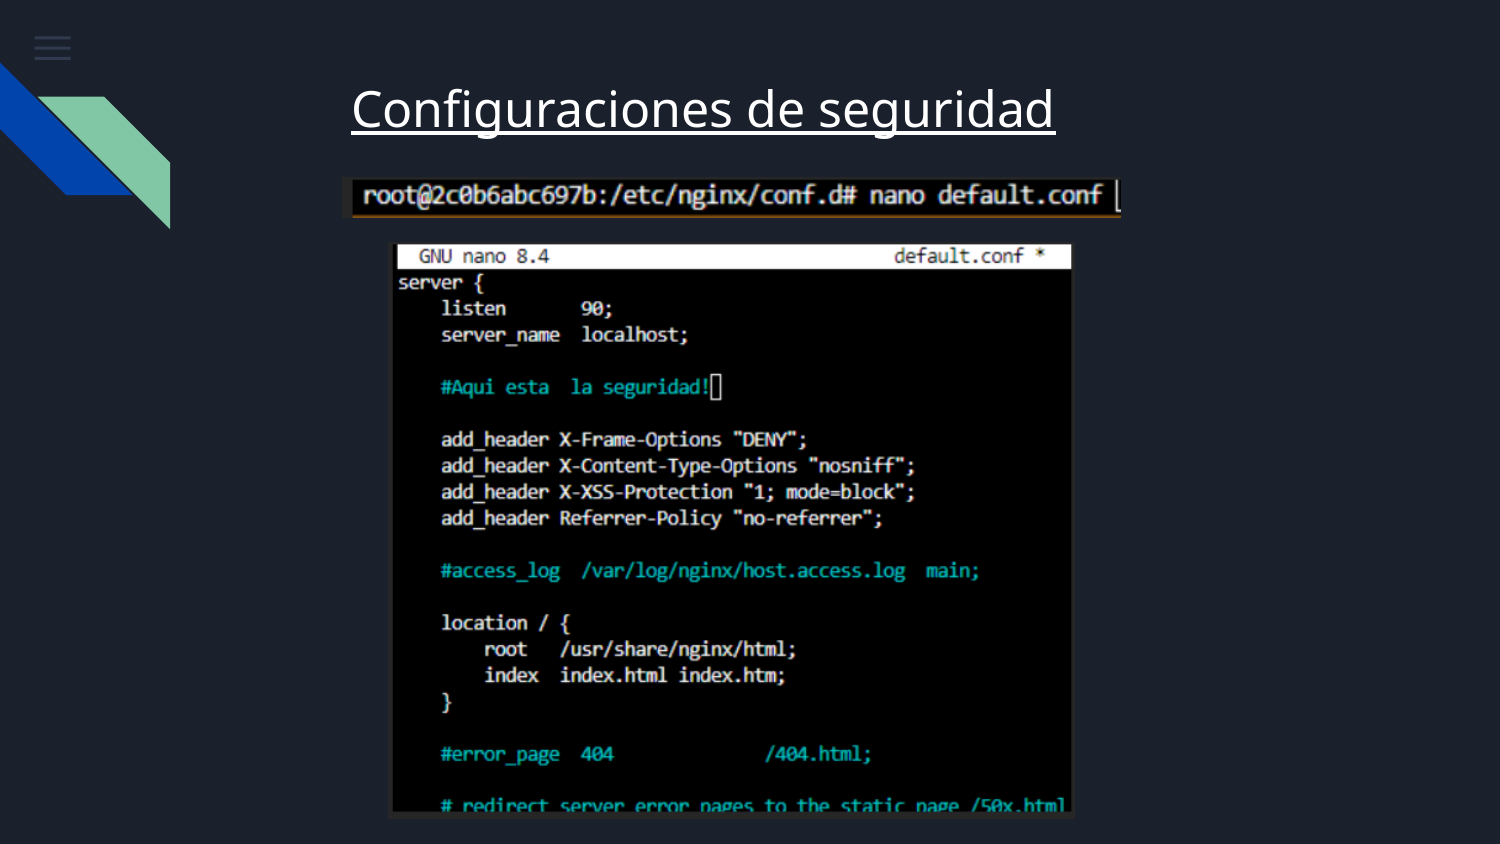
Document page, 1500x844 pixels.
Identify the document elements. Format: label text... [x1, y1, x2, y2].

title Configuraciones de seguridad [336, 62, 1127, 153]
picture [342, 176, 1121, 219]
picture [388, 242, 1075, 819]
